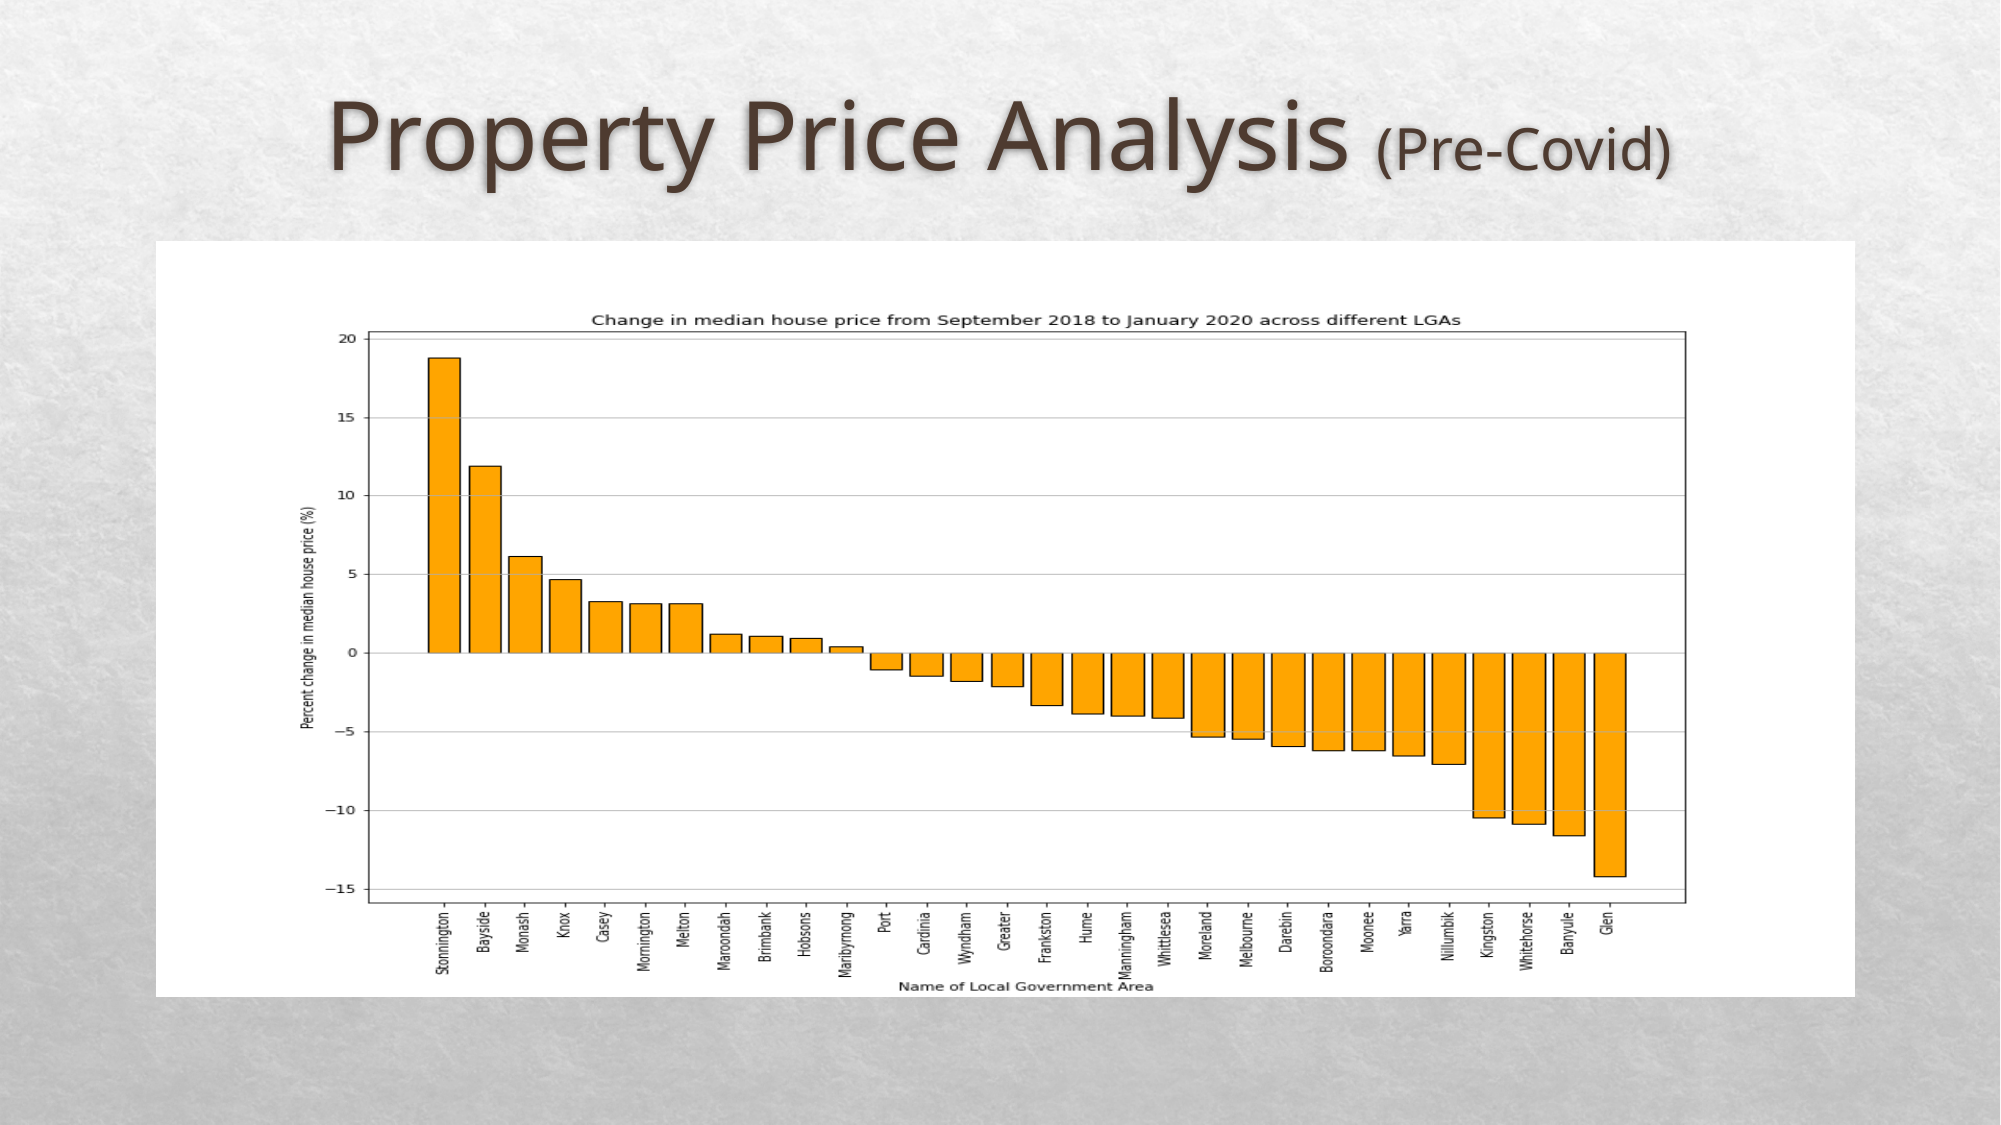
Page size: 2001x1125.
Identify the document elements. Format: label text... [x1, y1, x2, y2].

picture [0, 0, 2001, 1125]
text_box Property Price Analysis (Pre-Covid) [149, 35, 1849, 243]
